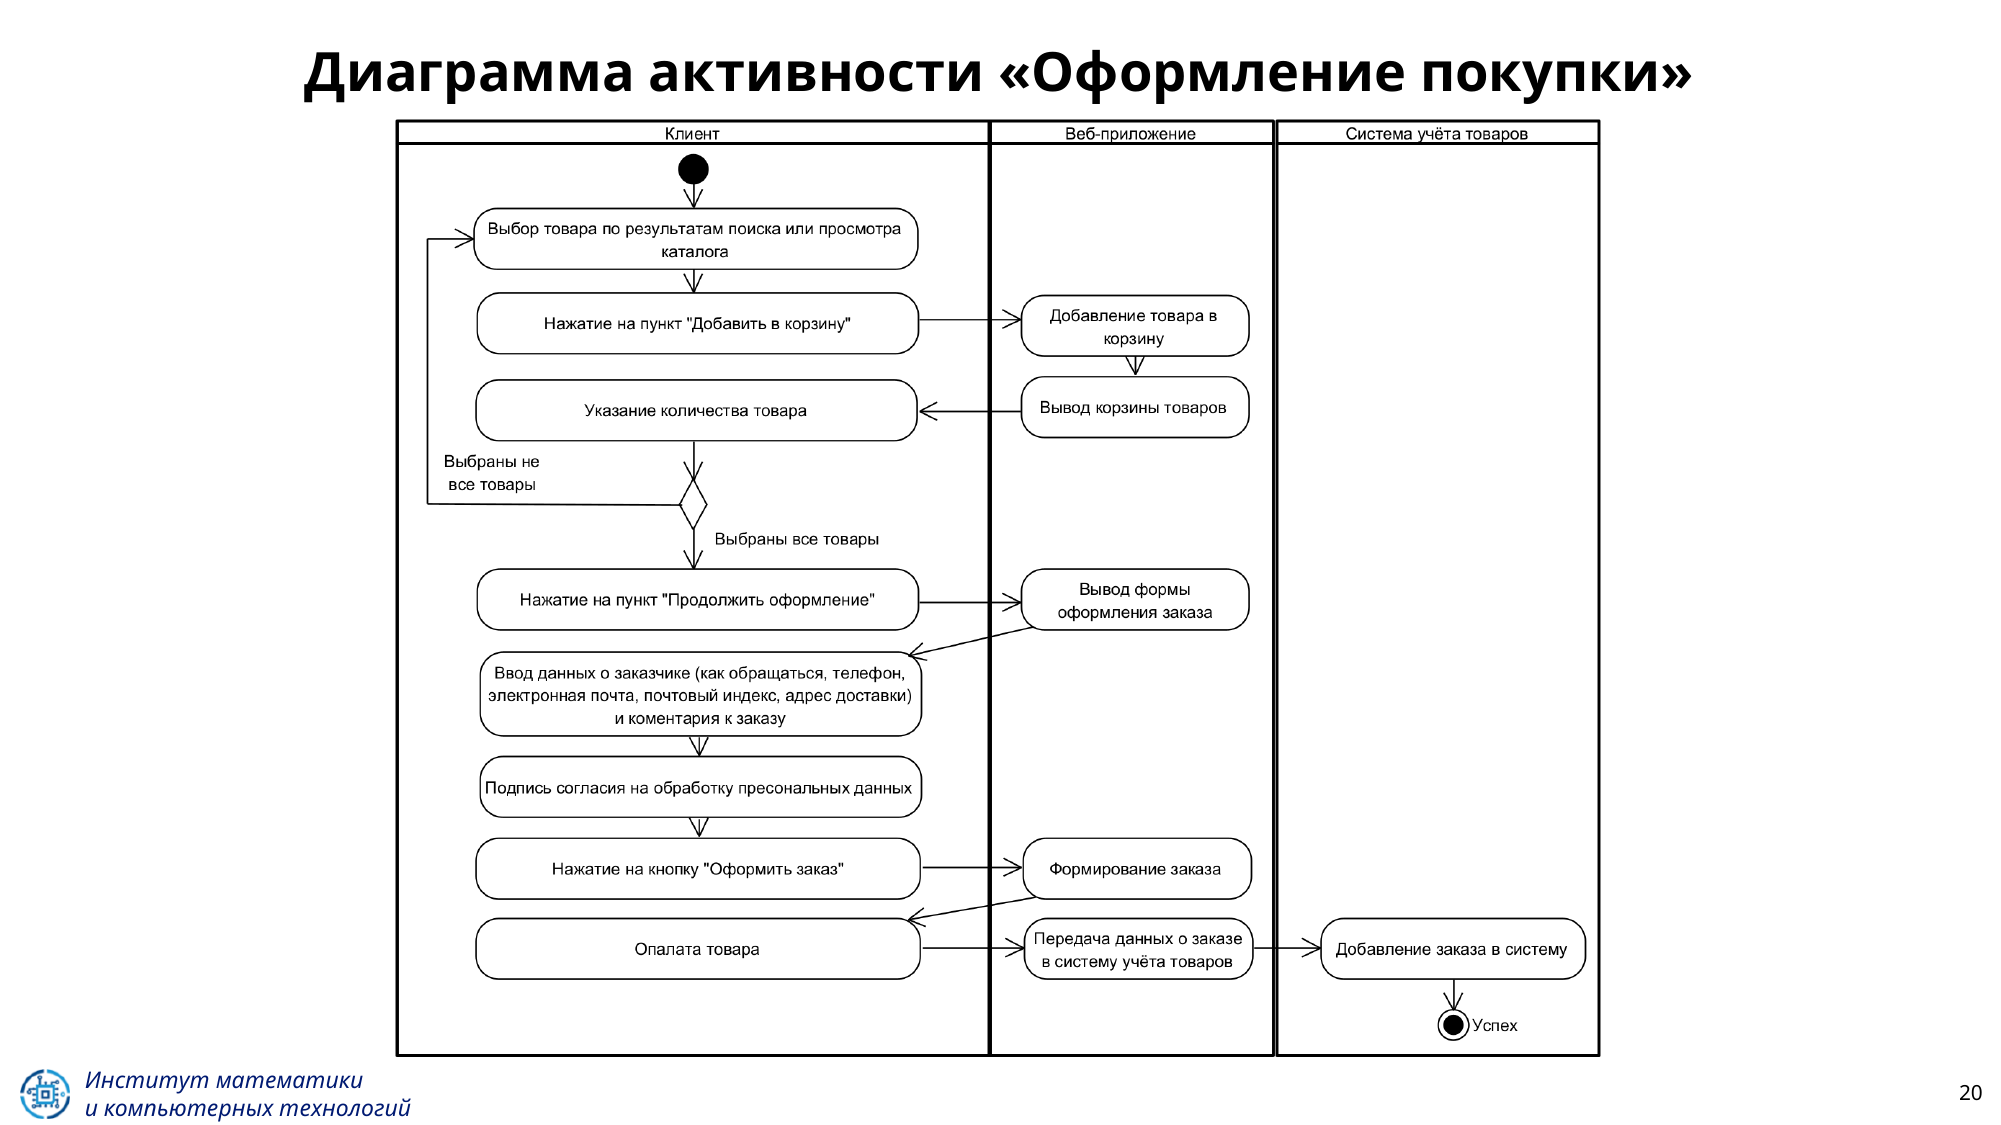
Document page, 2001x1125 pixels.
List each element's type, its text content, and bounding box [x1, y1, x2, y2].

text_box 20 [1947, 1063, 1998, 1125]
picture [20, 1069, 70, 1119]
text_box Институт математики и компьютерных технологий [69, 1058, 1071, 1125]
text_box Диаграмма активности «Оформление покупки» [0, 21, 2000, 117]
picture [391, 113, 1609, 1063]
